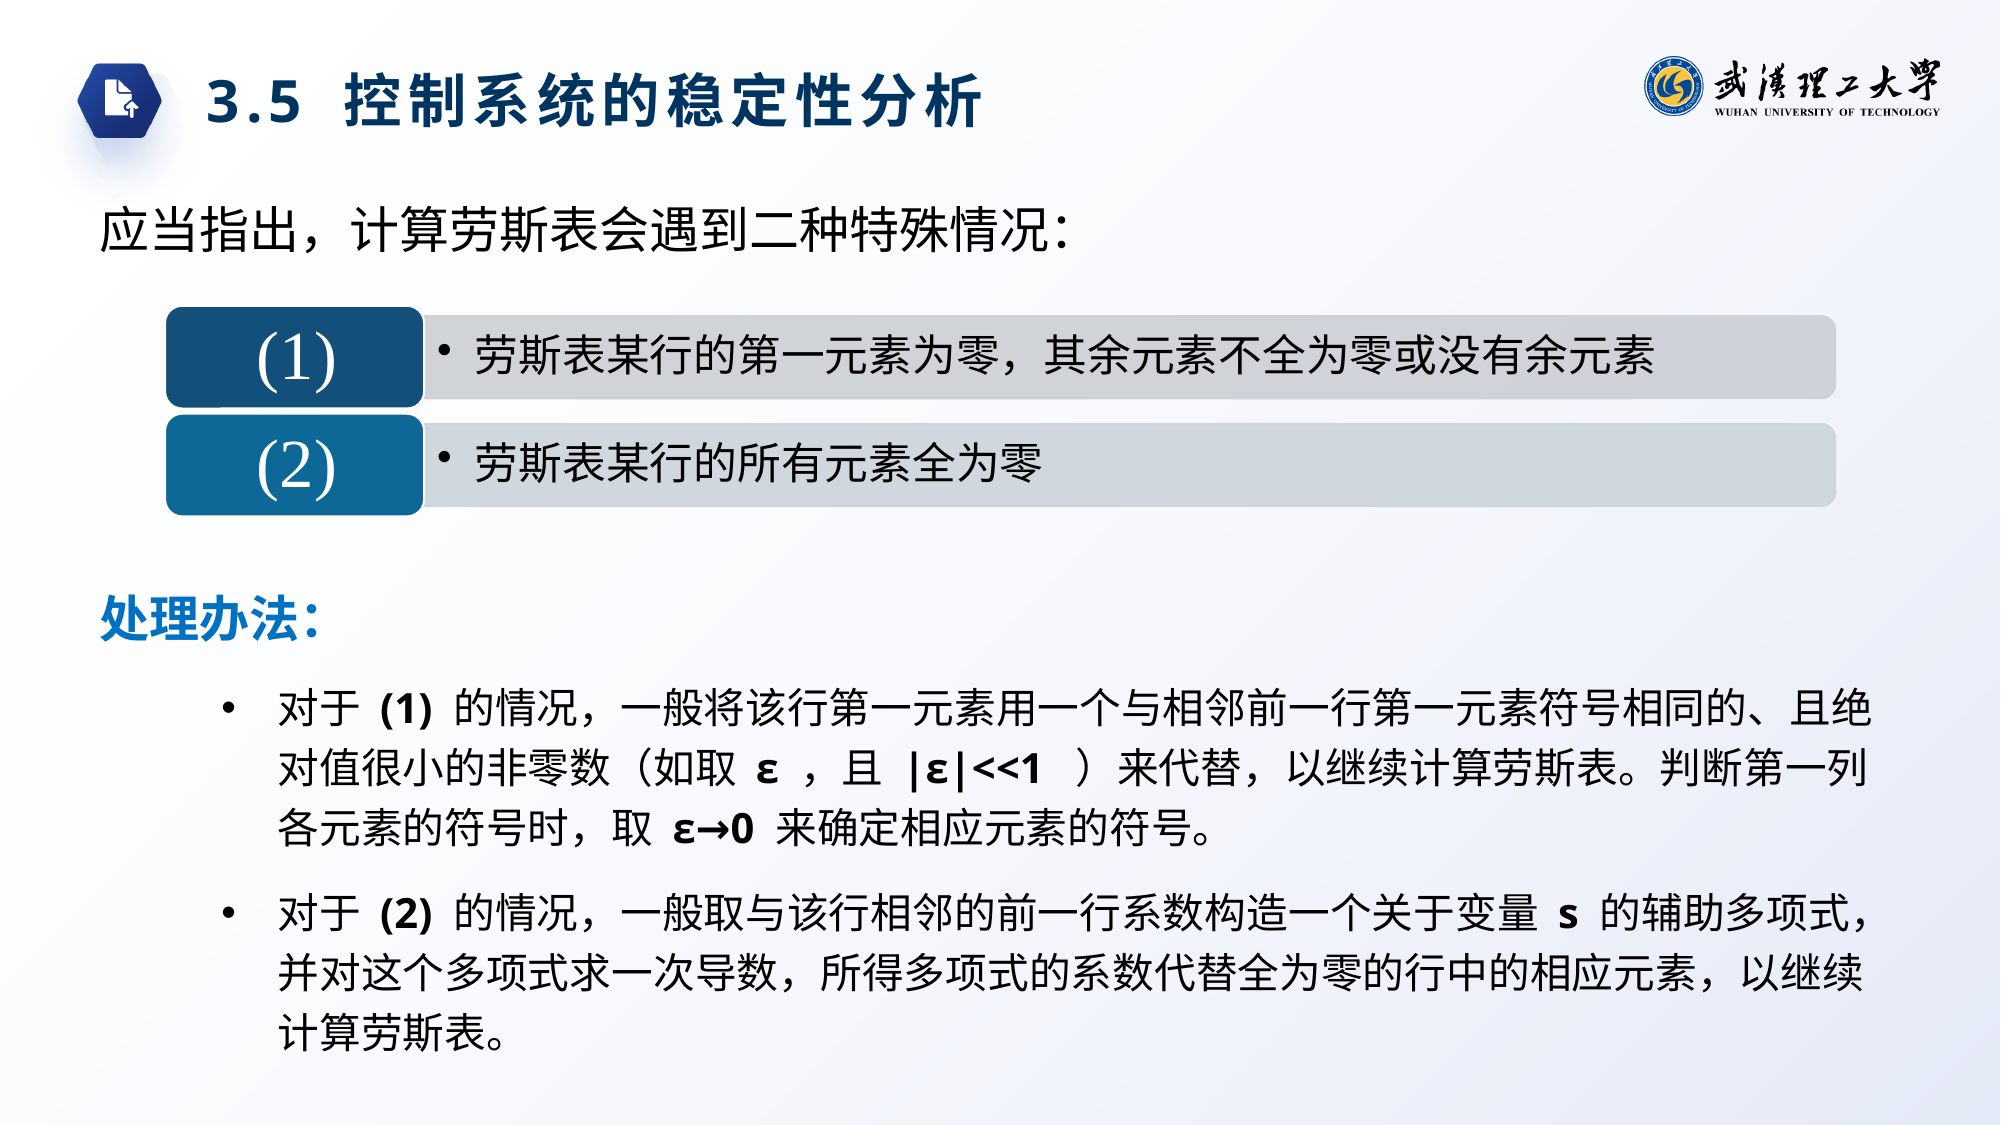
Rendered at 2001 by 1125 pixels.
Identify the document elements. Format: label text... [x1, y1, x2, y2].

list 3.5 控制系统的稳定性分析 [191, 56, 1624, 143]
picture [0, 0, 2000, 1125]
text_box 应当指出，计算劳斯表会遇到二种特殊情况： [84, 191, 1916, 267]
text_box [109, 305, 1890, 517]
text_box 处理办法： 对于 (1) 的情况，一般将该行第一元素用一个与相邻前一行第一元素符号相同的、且绝对值很小的非零数（如取 ε ，且 |ε|<<1 ）来代替，以继续计算劳斯表。判断第一列各元素的符号时，取 ε→0 来确定相应元素的符号。 对于 (2) 的情况，一般取与该行相邻的前一行系数构造一个关于变量 s 的辅助多项式，并对这个多项式求一次导数，所得多项式的系数代替全为零的行中的相应元素，以继续计算劳斯表。 [84, 567, 1916, 1065]
